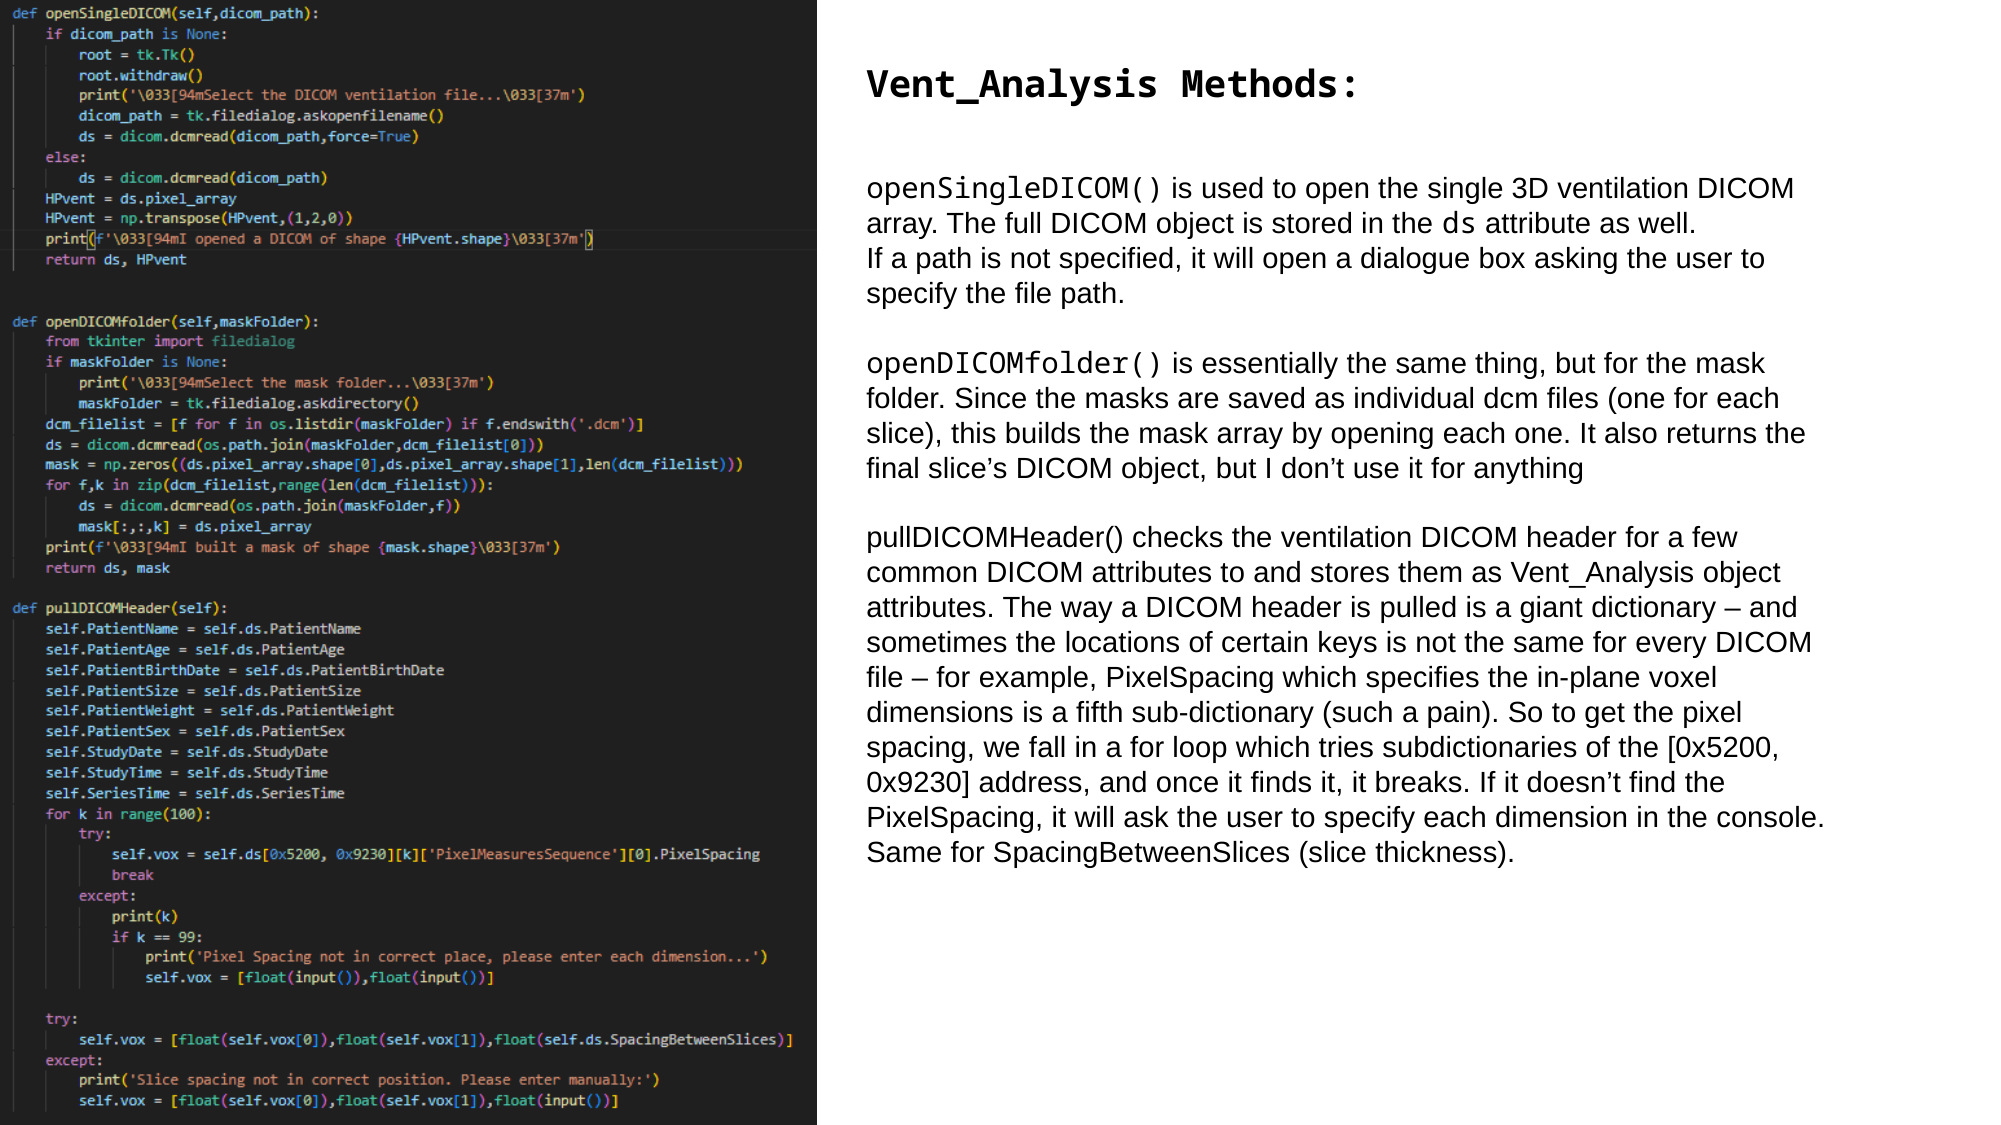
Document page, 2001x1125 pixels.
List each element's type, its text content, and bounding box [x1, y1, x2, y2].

text_box openSingleDICOM() is used to open the single 3D ventilation DICOM array. The full DICOM object is stored in the ds attribute as well. If a path is not specified, it will open a dialogue box asking the user to specify the file path. openDICOMfolder() is essentially the same thing, but for the mask folder. Since the masks are saved as individual dcm files (one for each slice), this builds the mask array by opening each one. It also returns the final slice’s DICOM object, but I don’t use it for anything pullDICOMHeader() checks the ventilation DICOM header for a few common DICOM attributes to and stores them as Vent_Analysis object attributes. The way a DICOM header is pulled is a giant dictionary – and sometimes the locations of certain keys is not the same for every DICOM file – for example, PixelSpacing which specifies the in-plane voxel dimensions is a fifth sub-dictionary (such a pain). So to get the pixel spacing, we fall in a for loop which tries subdictionaries of the [0x5200, 0x9230] address, and once it finds it, it breaks. If it doesn’t find the PixelSpacing, it will ask the user to specify each dimension in the console. Same for SpacingBetweenSlices (slice thickness). [851, 161, 1850, 876]
picture [0, 0, 818, 1125]
text_box Vent_Analysis Methods: [851, 52, 1850, 113]
